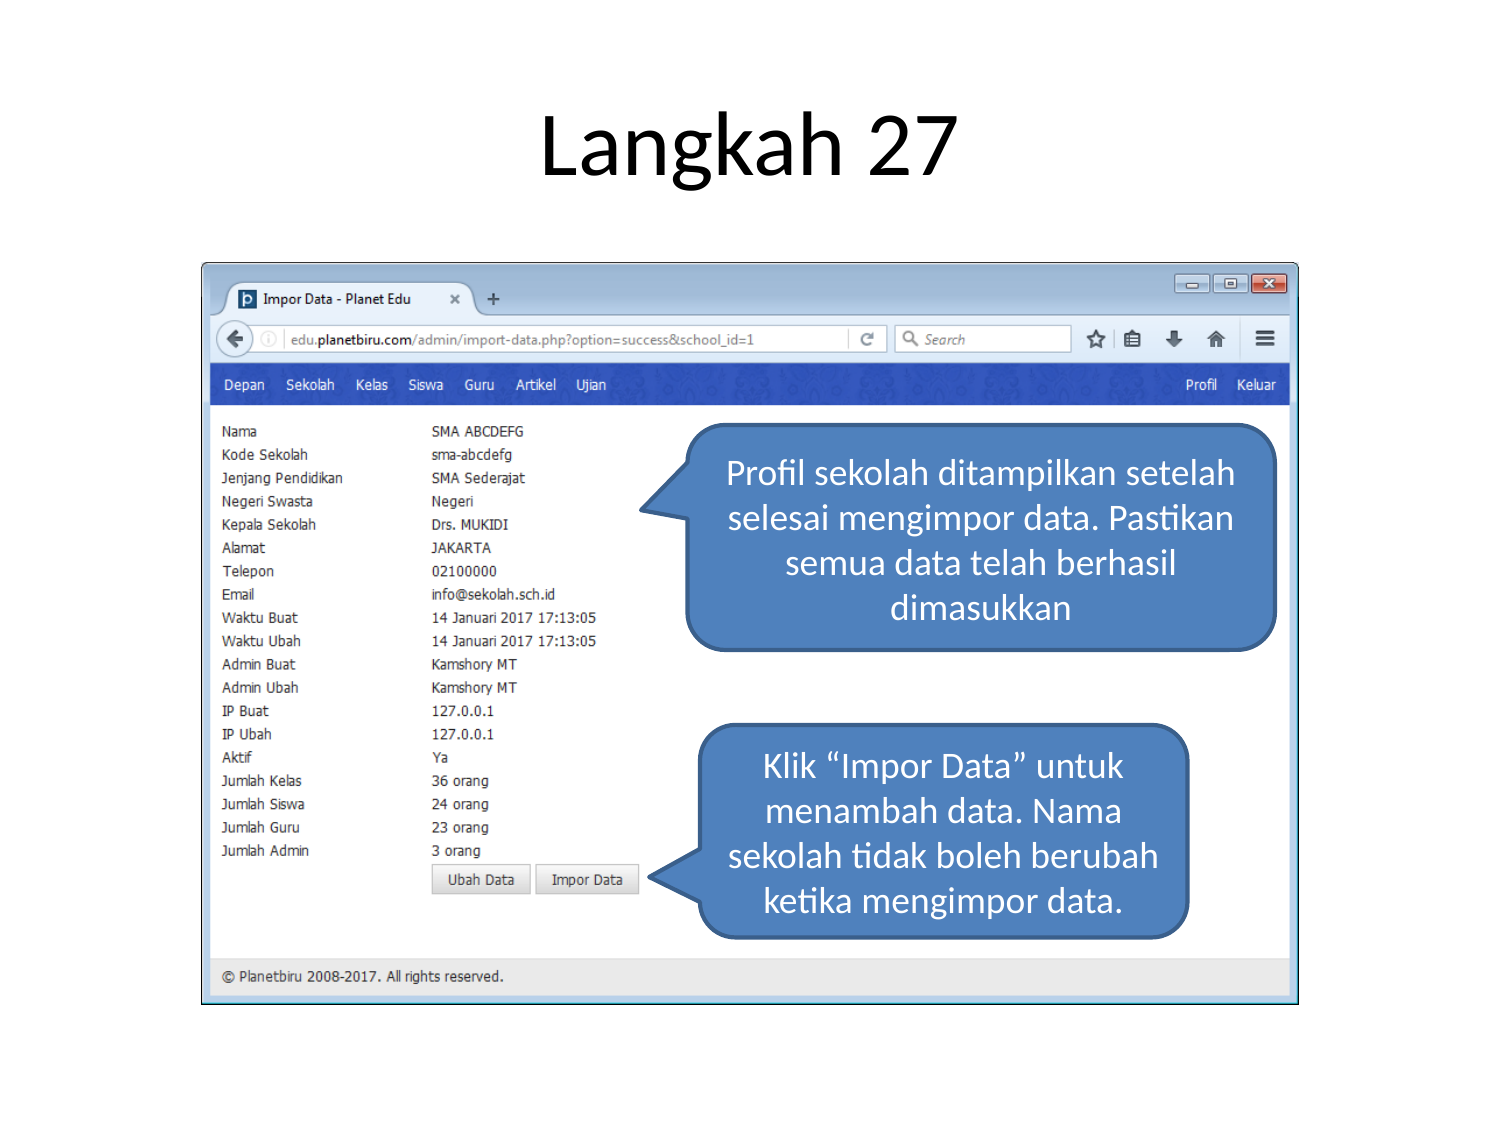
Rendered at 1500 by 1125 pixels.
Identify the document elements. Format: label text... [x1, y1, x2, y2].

title Langkah 27 [75, 45, 1425, 233]
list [201, 262, 1299, 1006]
